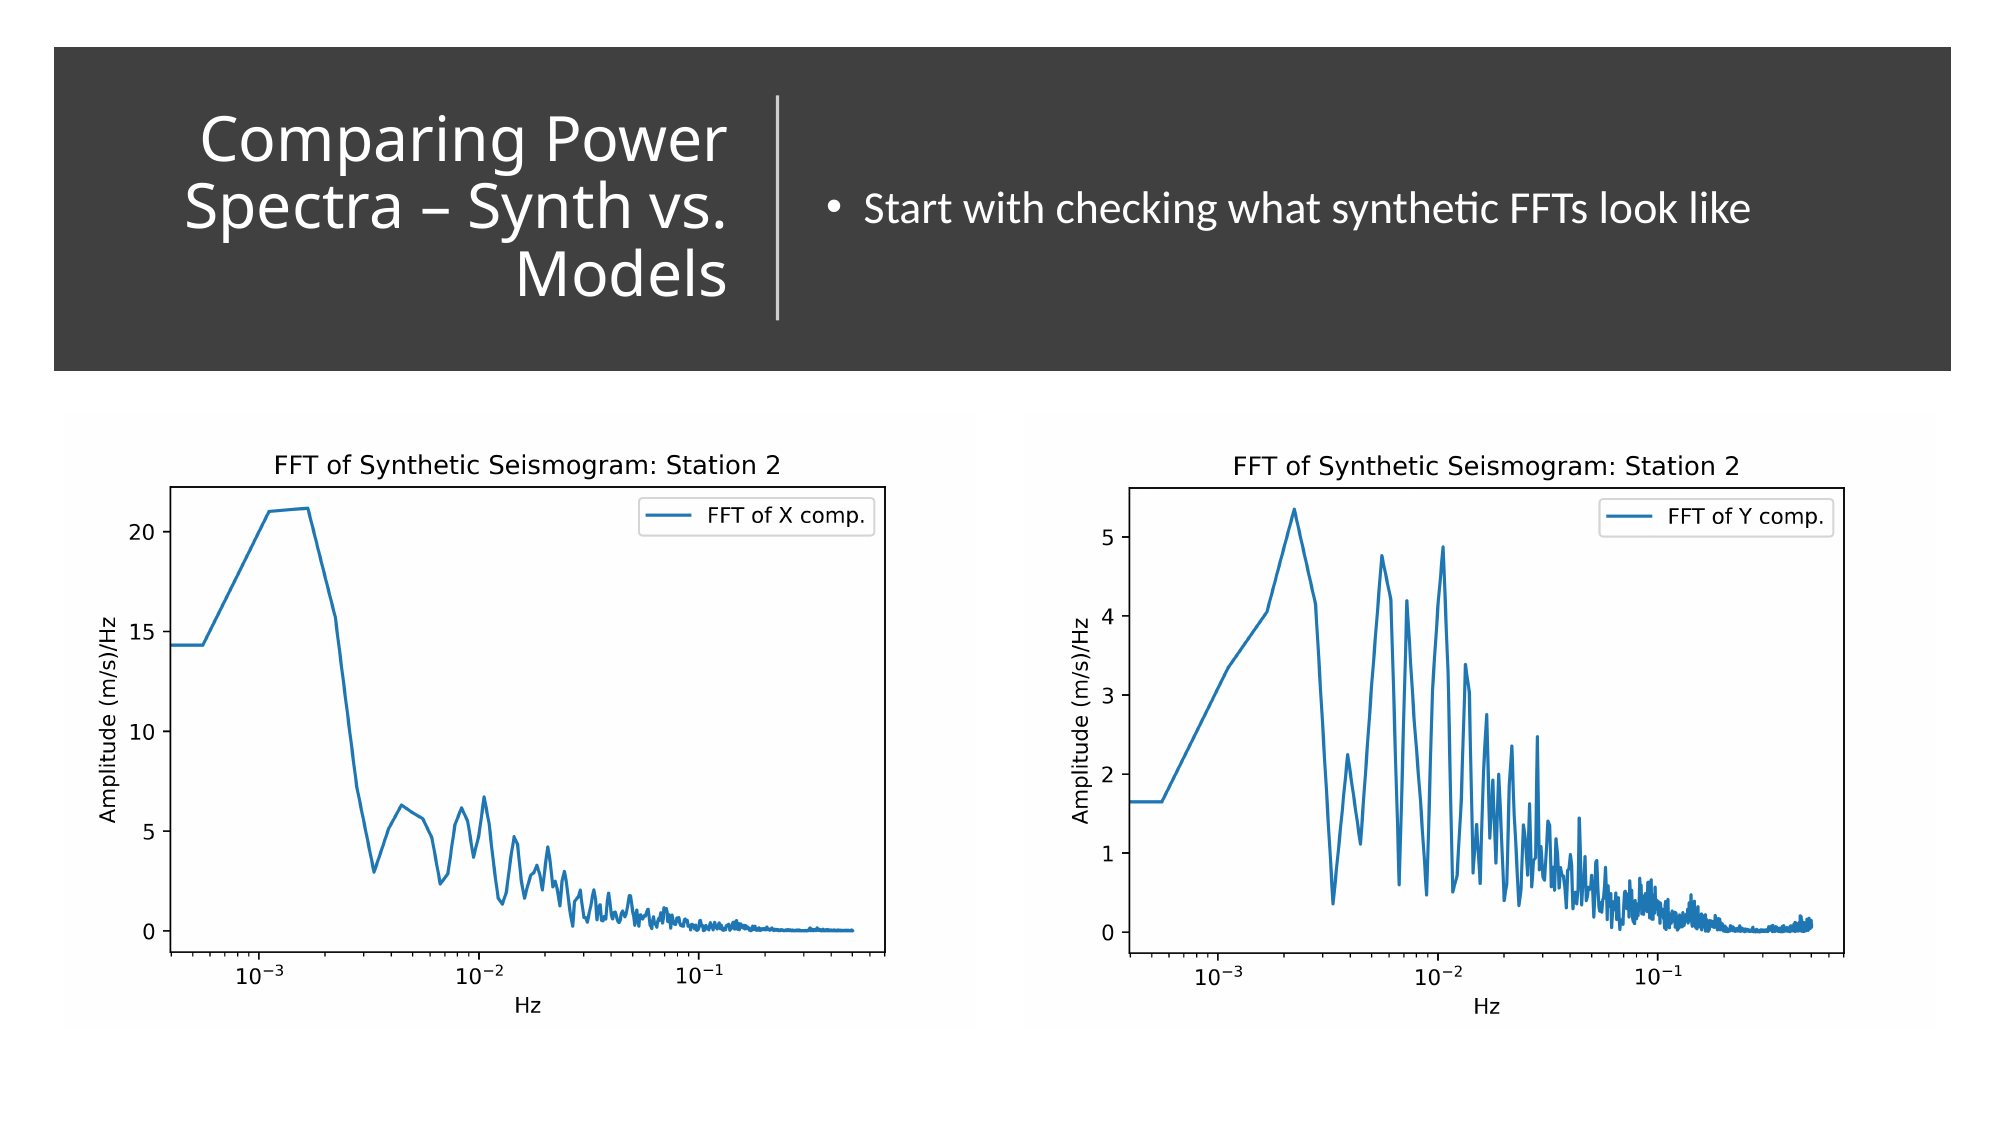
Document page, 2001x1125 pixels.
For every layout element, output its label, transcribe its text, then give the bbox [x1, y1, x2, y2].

picture [64, 413, 977, 1029]
text_box [63, 57, 1942, 361]
title Comparing Power Spectra – Synth vs. Models [106, 83, 744, 334]
picture [1025, 414, 1936, 1030]
list Start with checking what synthetic FFTs look like [811, 83, 1896, 334]
